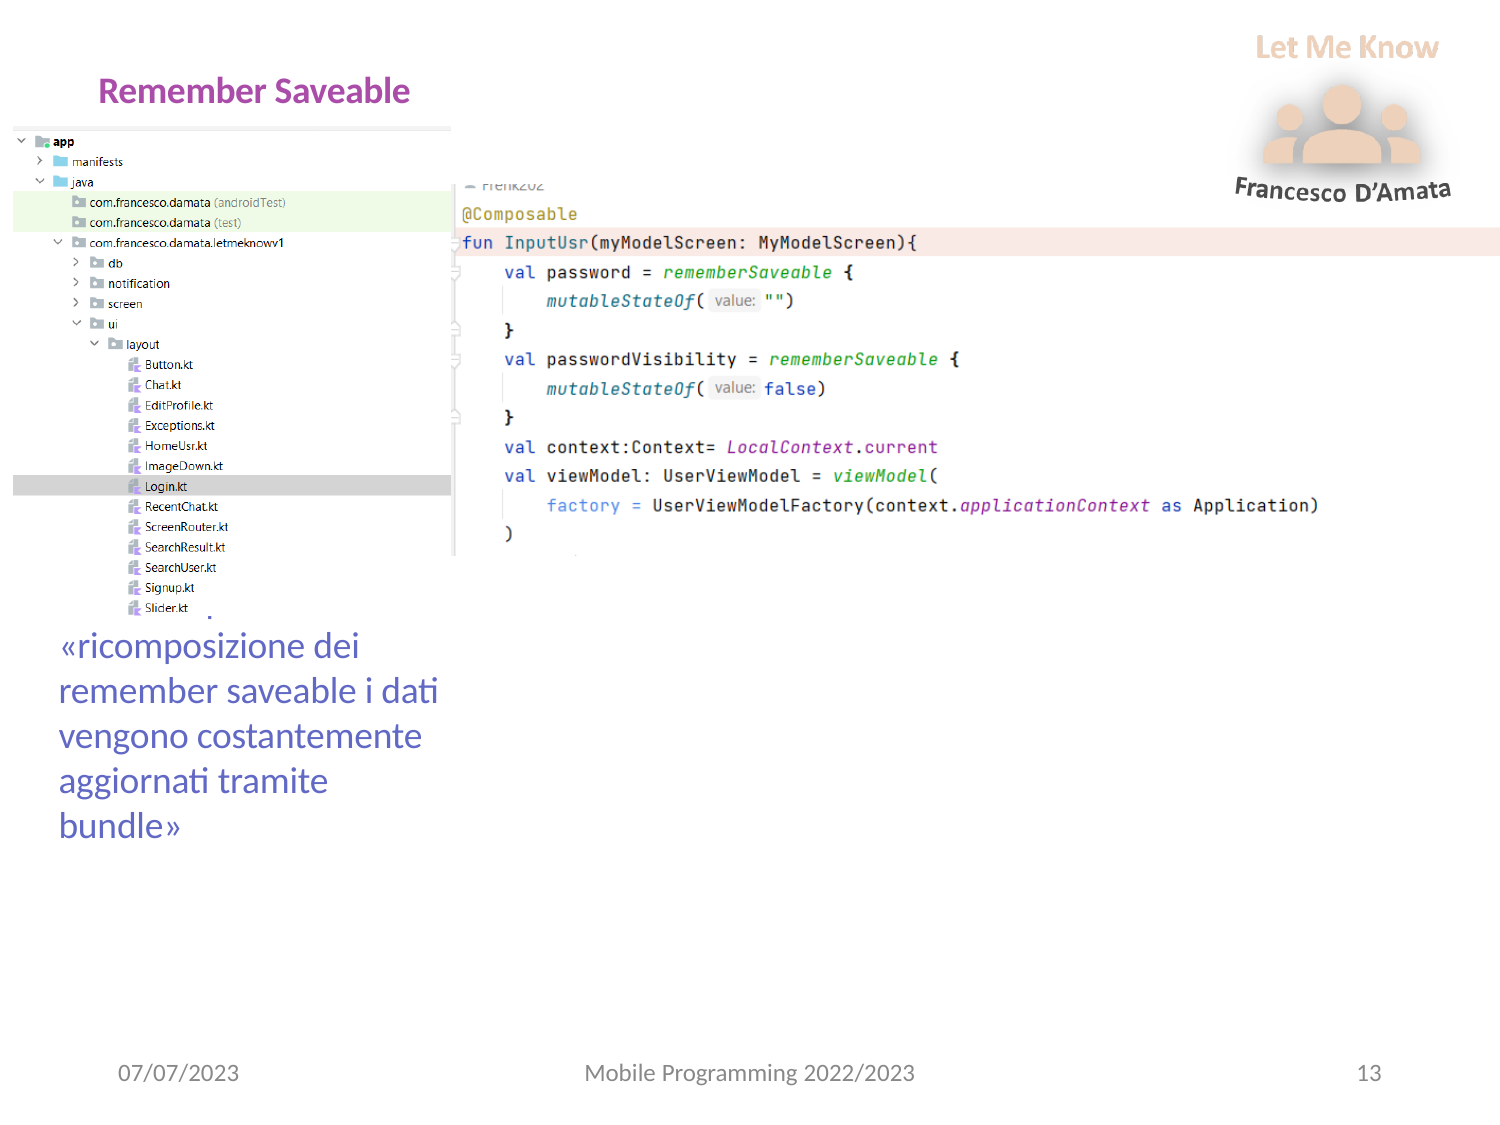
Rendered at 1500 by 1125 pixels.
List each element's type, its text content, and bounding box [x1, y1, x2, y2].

picture [12, 14, 1500, 616]
text_box Tramite il processo di «ricomposizione dei remember saveable i dati vengono costantemente aggiornati tramite bundle» [0, 569, 498, 854]
slide_number 13 [1350, 1060, 1389, 1090]
footer Mobile Programming 2022/2023 [582, 1060, 918, 1090]
text_box Remember Saveable [83, 59, 834, 119]
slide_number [116, 1060, 242, 1087]
